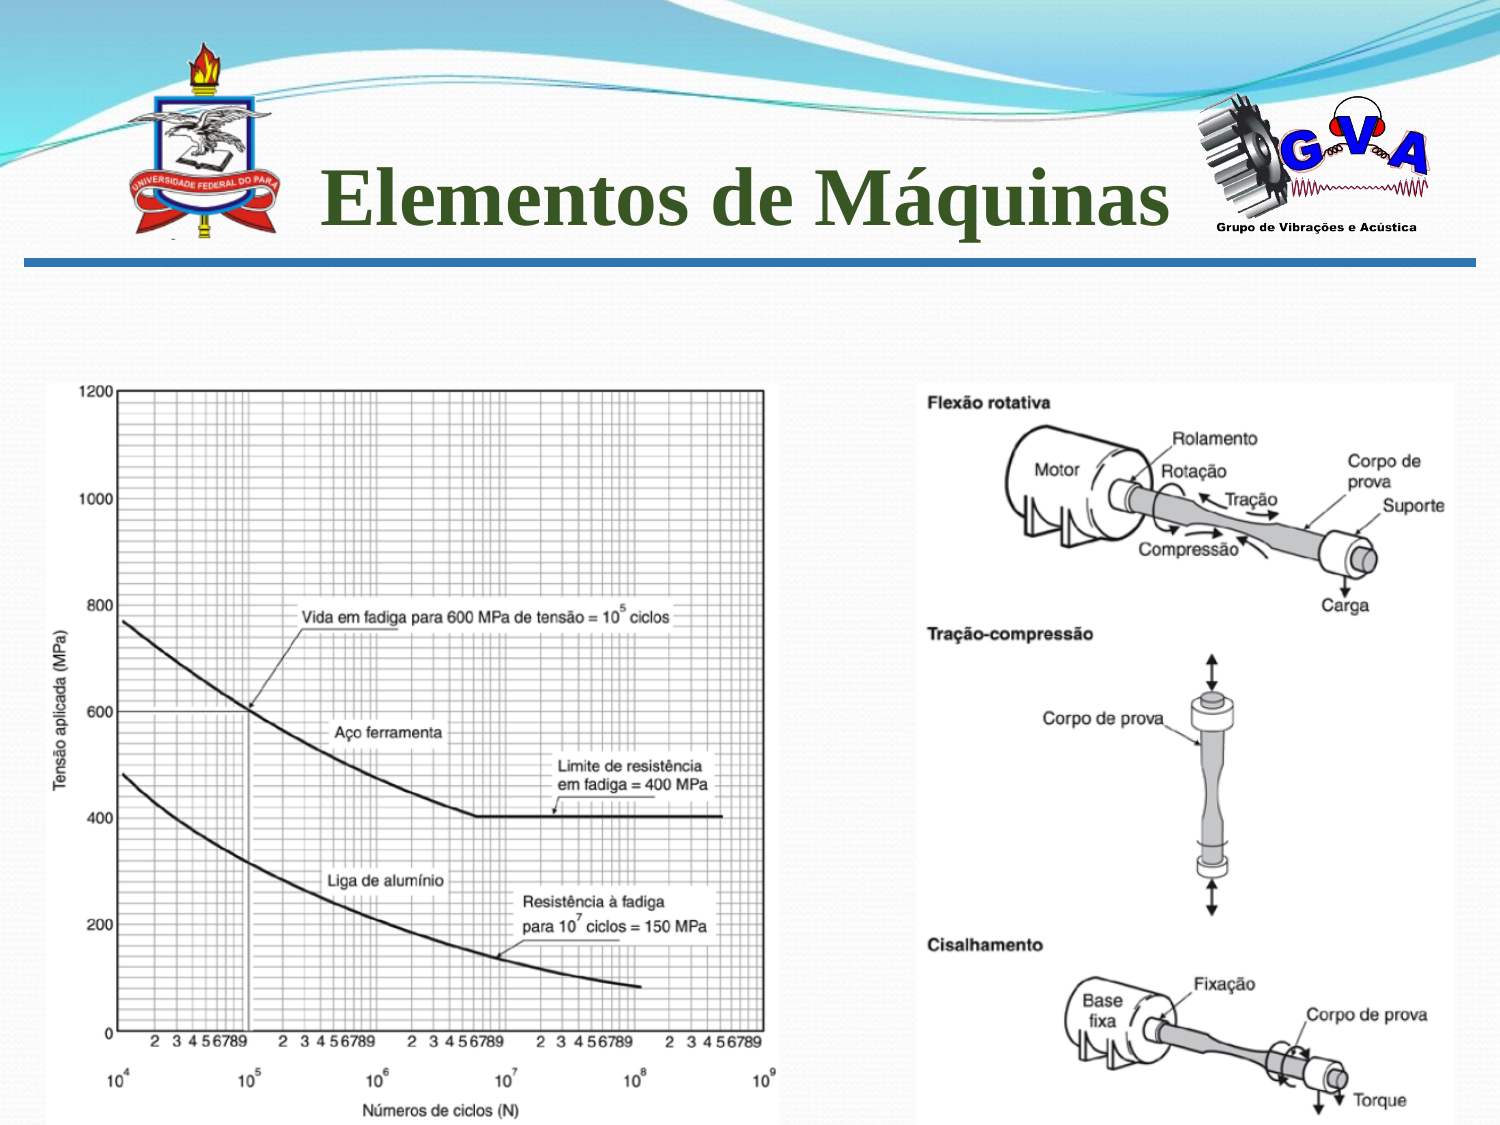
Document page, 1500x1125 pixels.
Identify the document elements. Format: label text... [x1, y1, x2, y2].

text_box Elementos de Máquinas [79, 134, 1413, 250]
picture [0, 0, 1500, 1125]
